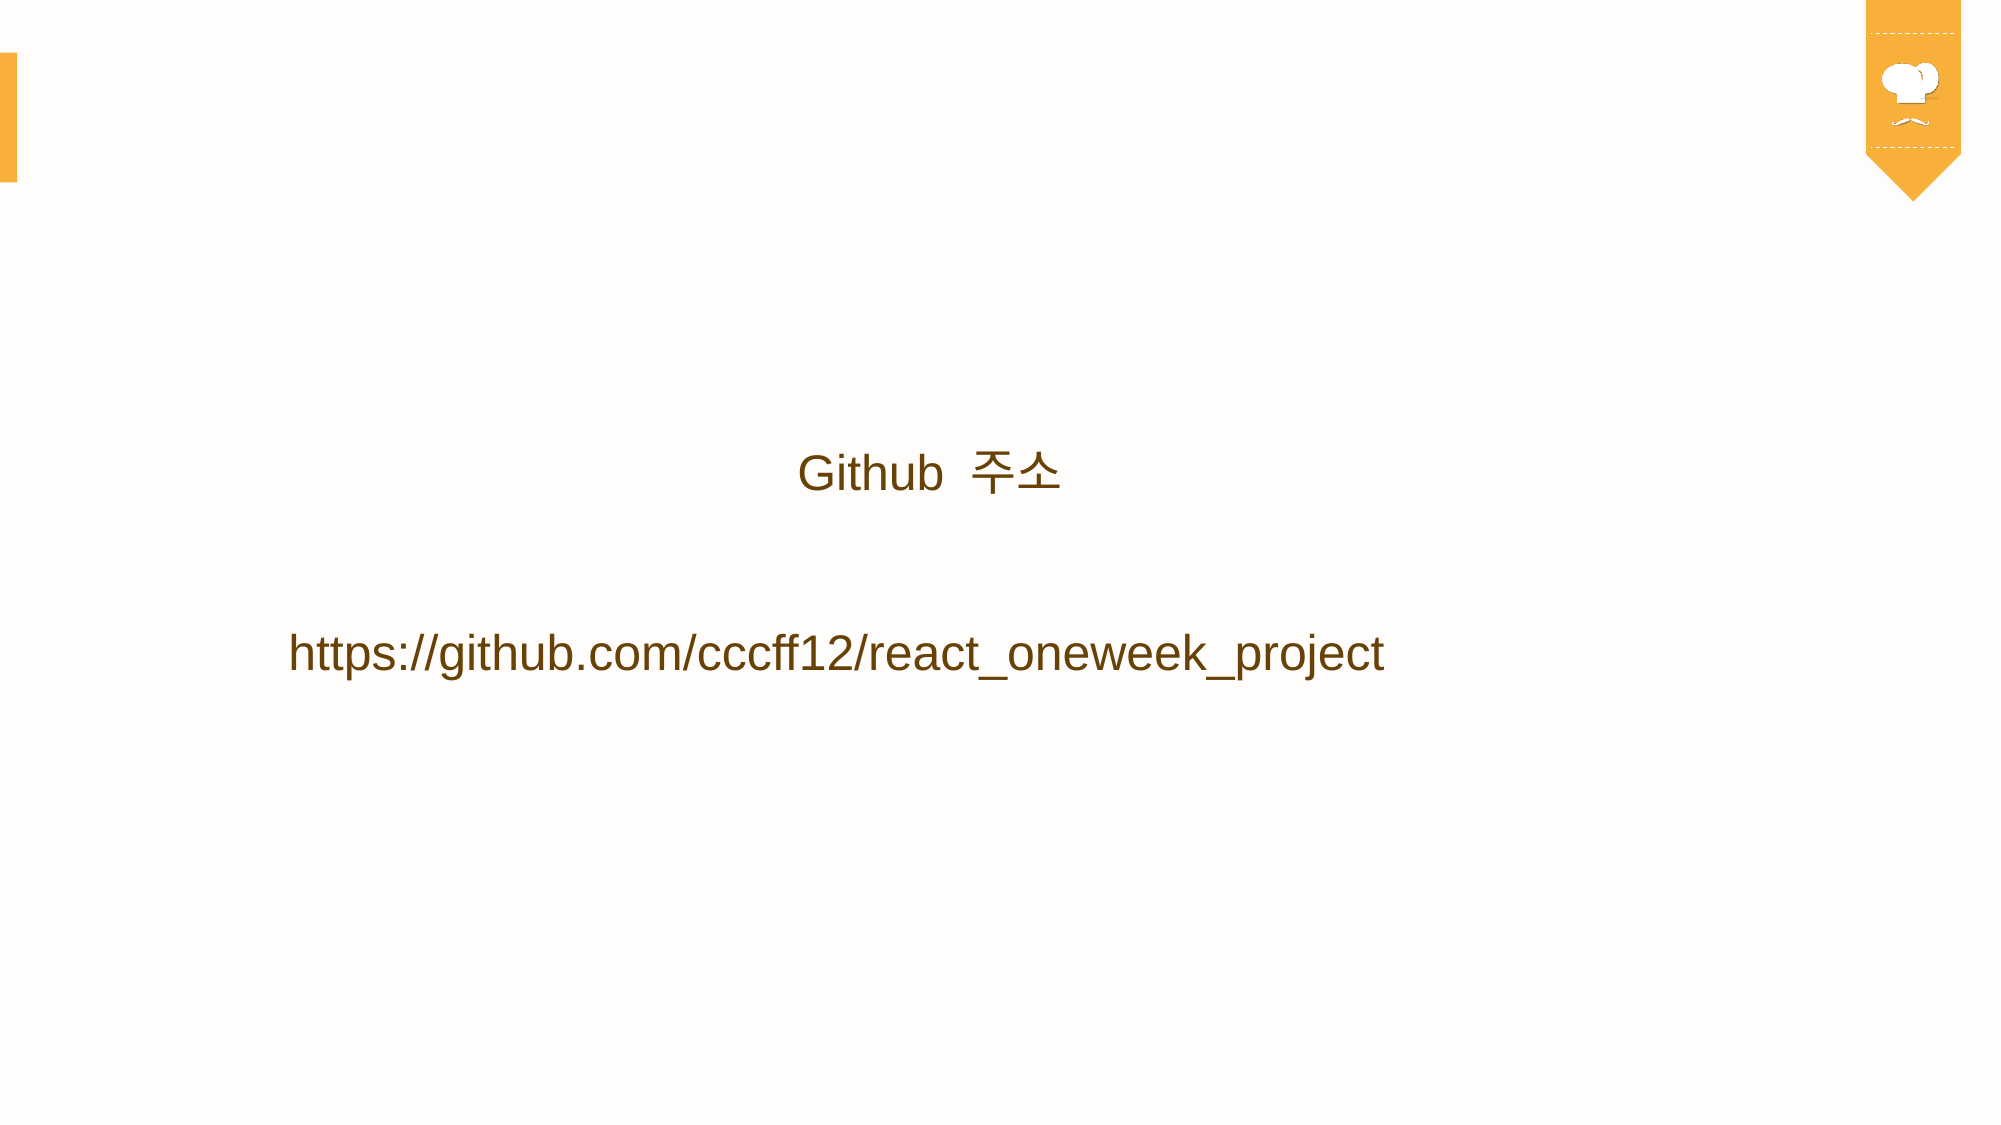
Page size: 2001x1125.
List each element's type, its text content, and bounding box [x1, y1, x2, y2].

text_box [0, 52, 18, 183]
text_box Github 주소 https://github.com/cccff12/react_oneweek_project [273, 313, 1587, 1049]
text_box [1865, 0, 1961, 202]
